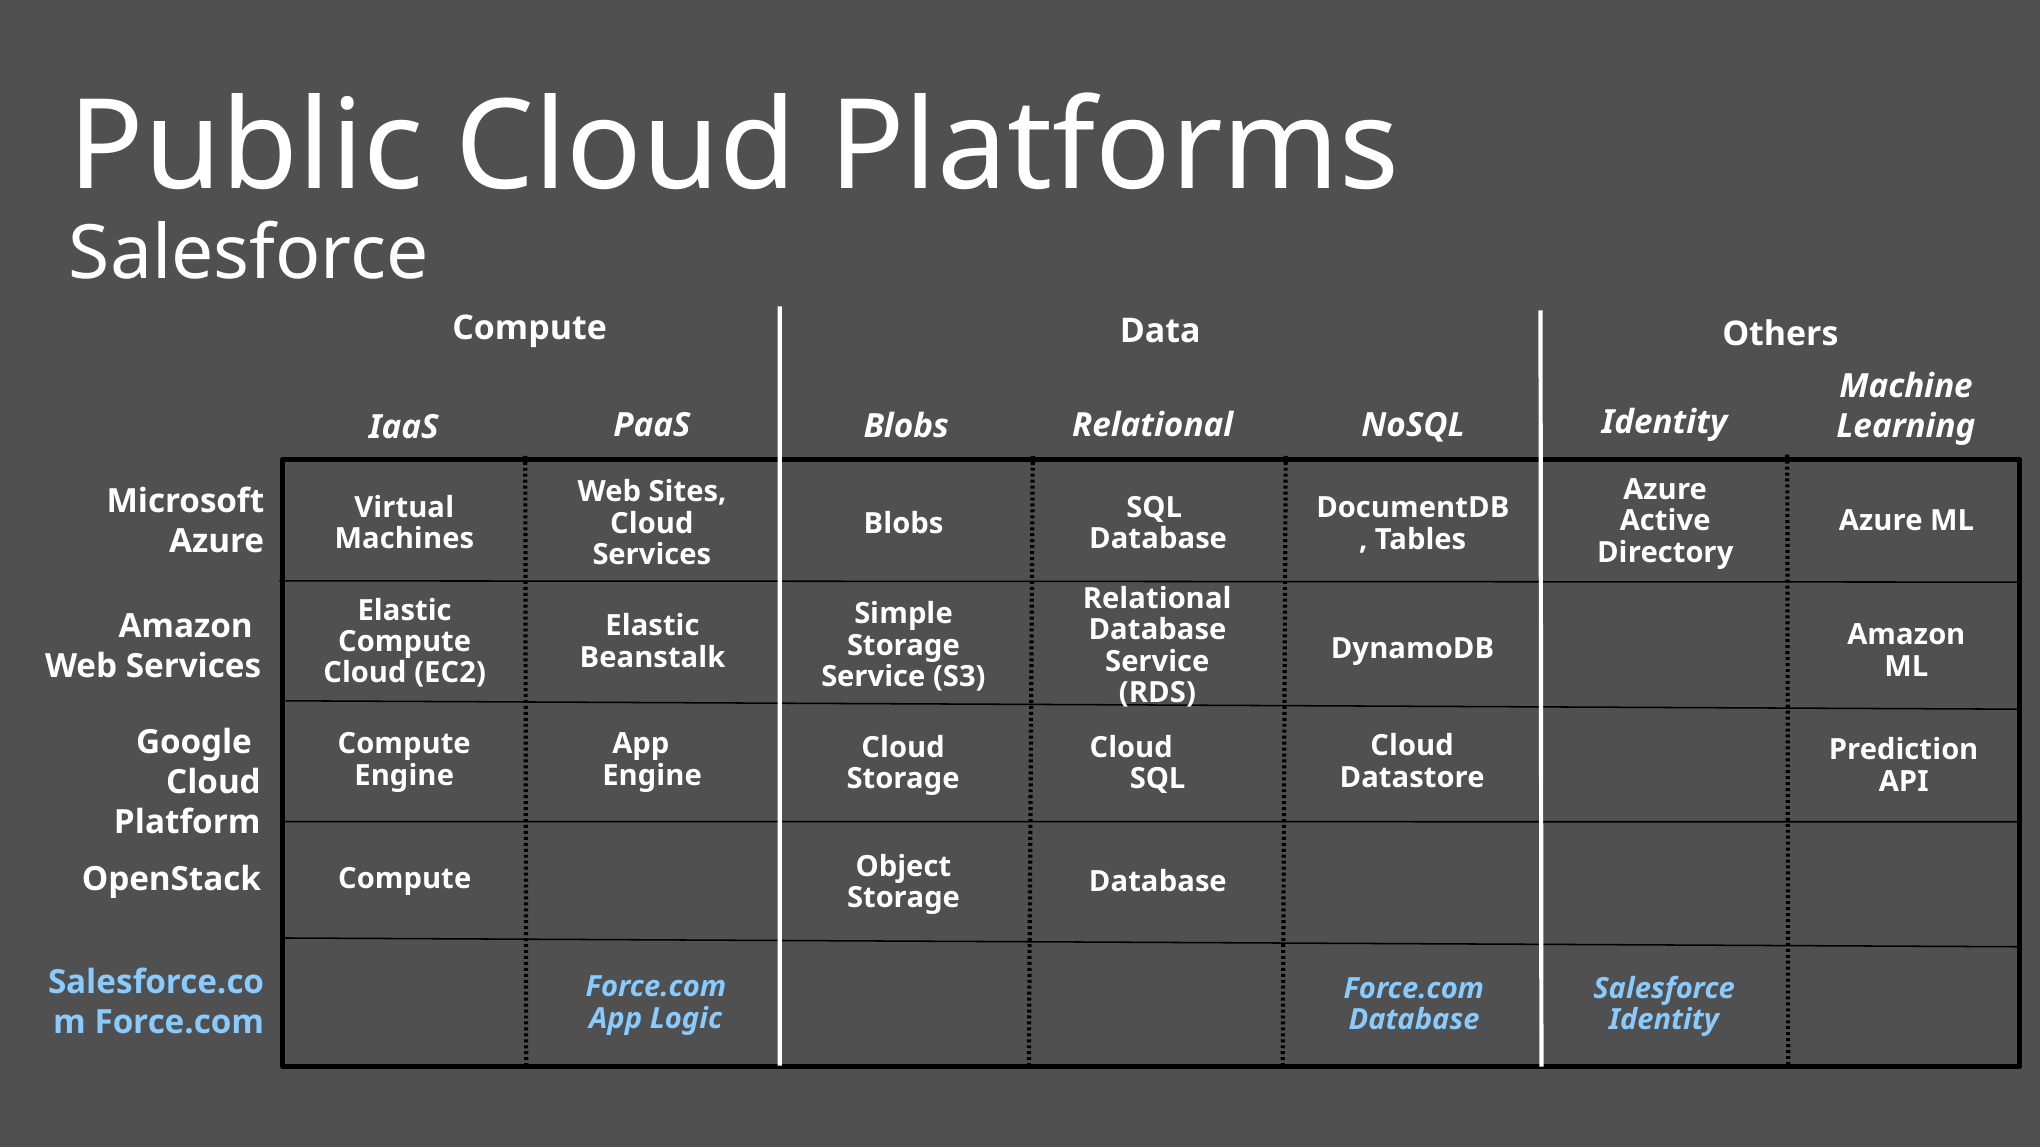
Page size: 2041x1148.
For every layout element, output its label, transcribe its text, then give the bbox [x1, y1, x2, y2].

text_box Virtual Machines [283, 465, 525, 582]
text_box IaaS [282, 397, 526, 453]
text_box [1541, 459, 2020, 1067]
text_box Data [778, 301, 1542, 357]
text_box NoSQL [1284, 396, 1542, 451]
text_box Cloud SQL [1032, 705, 1283, 822]
text_box Compute [284, 297, 775, 354]
text_box Others [1541, 303, 2020, 360]
text_box Salesforce.com Force.com [9, 952, 280, 1088]
text_box Azure ML [1792, 463, 2021, 580]
text_box Compute [284, 820, 526, 937]
text_box Machine Learning [1792, 356, 2020, 452]
text_box Cloud Datastore [1283, 703, 1542, 820]
text_box Google Cloud Platform [6, 713, 276, 848]
text_box Object Storage [783, 824, 1024, 941]
text_box Force.com App Logic [535, 944, 777, 1061]
text_box Blobs [783, 465, 1024, 582]
text_box Amazon ML [1792, 592, 2021, 710]
text_box Azure Active Directory [1545, 463, 1785, 580]
text_box Salesforce Identity [1544, 946, 1784, 1063]
text_box Relational [1030, 396, 1284, 451]
text_box Elastic Compute Cloud (EC2) [284, 584, 526, 701]
text_box Web Sites, Cloud Services [531, 465, 773, 582]
text_box [282, 459, 1541, 1067]
text_box Microsoft Azure [69, 471, 280, 567]
text_box Blobs [783, 397, 1029, 452]
text_box DynamoDB [1283, 591, 1542, 703]
text_box Simple Storage Service (S3) [783, 587, 1024, 704]
text_box Force.com Database [1286, 946, 1542, 1063]
text_box App Engine [531, 701, 773, 818]
text_box Database [1033, 824, 1283, 941]
text_box Cloud Storage [782, 705, 1024, 822]
text_box Elastic Beanstalk [532, 584, 773, 701]
text_box SQL Database [1033, 465, 1283, 582]
text_box Compute Engine [283, 701, 525, 818]
text_box OpenStack [42, 849, 276, 905]
text_box Amazon Web Services [16, 596, 277, 732]
text_box Public Cloud Platforms Salesforce [45, 48, 1996, 199]
text_box DocumentDB, Tables [1283, 465, 1542, 583]
text_box Identity [1541, 392, 1788, 448]
text_box Relational Database Service (RDS) [1033, 587, 1282, 704]
text_box PaaS [525, 396, 779, 451]
